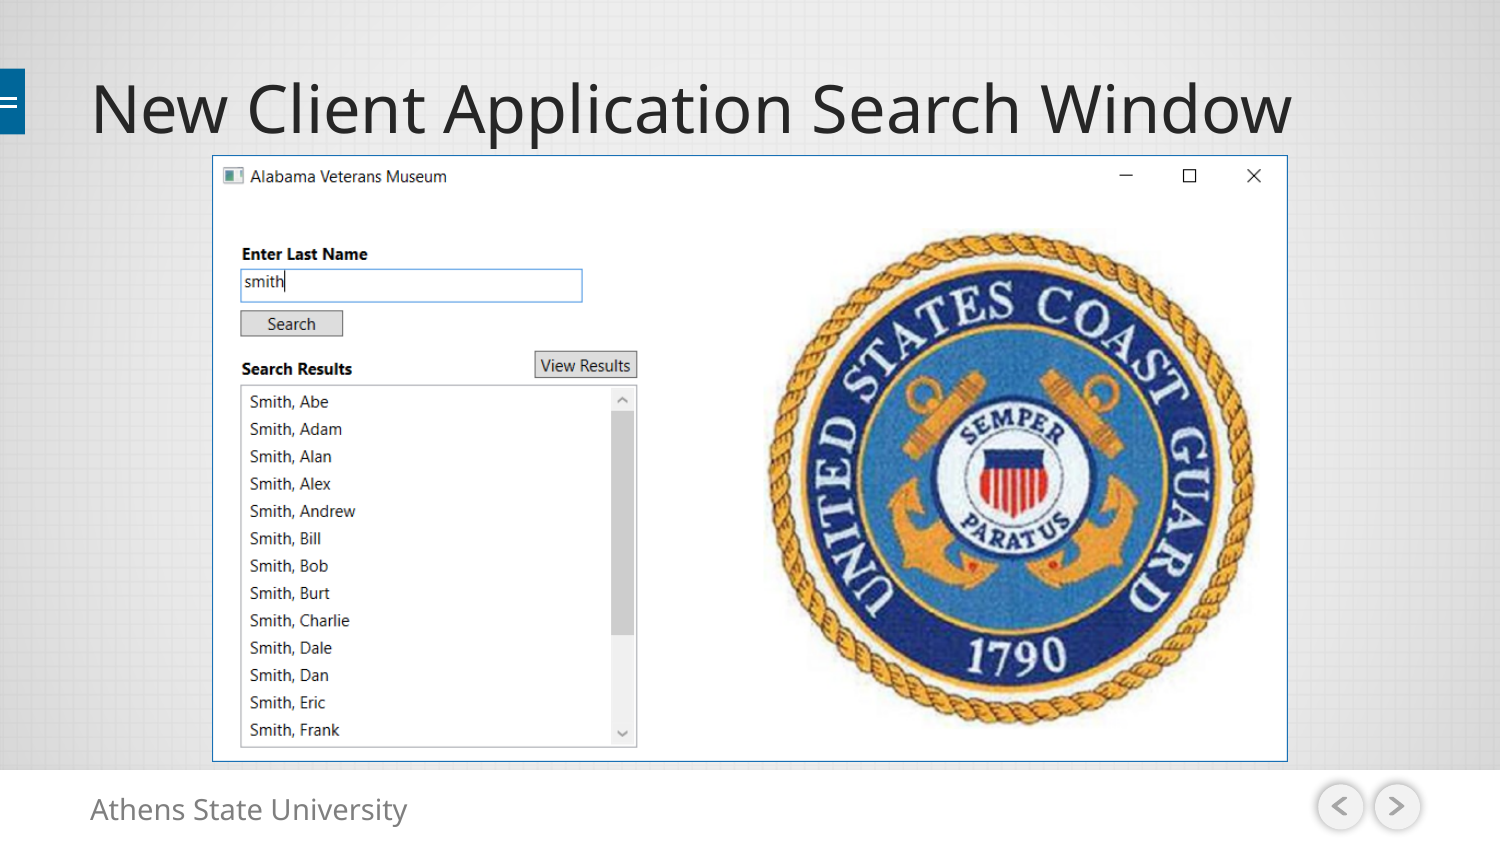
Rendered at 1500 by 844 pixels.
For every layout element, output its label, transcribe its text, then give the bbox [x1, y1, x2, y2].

footer Athens State University [75, 784, 1163, 833]
picture [0, 0, 1500, 770]
title New Client Application Search Window [75, 71, 1425, 142]
